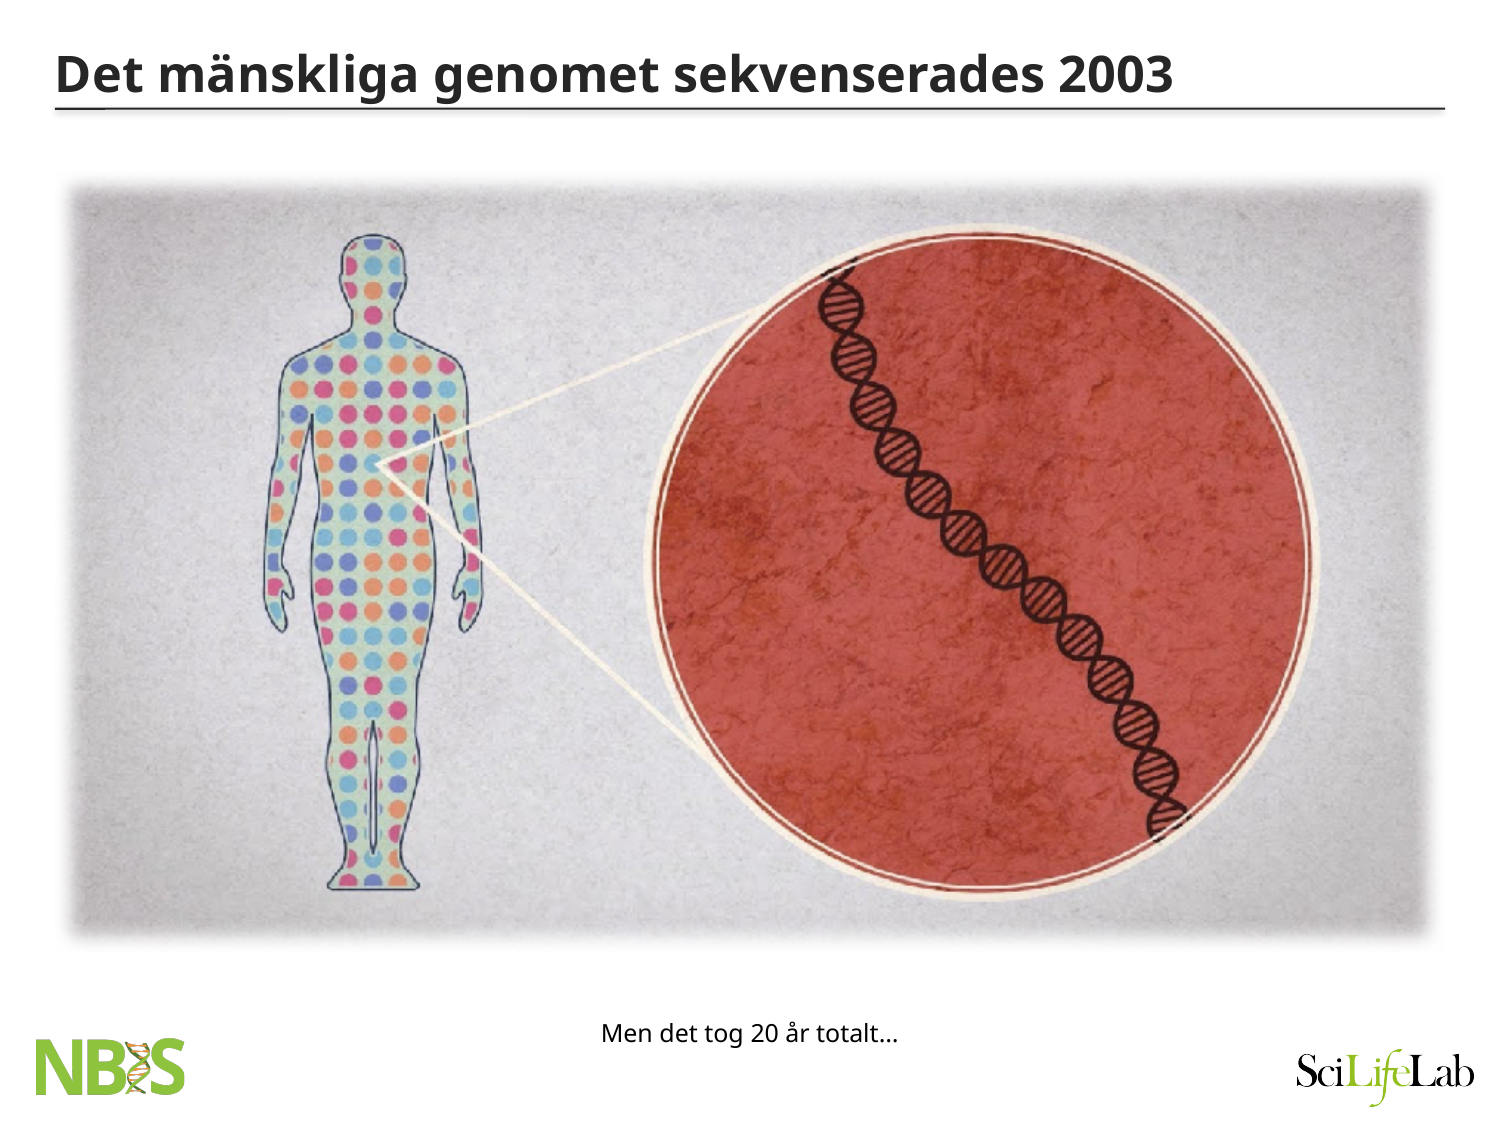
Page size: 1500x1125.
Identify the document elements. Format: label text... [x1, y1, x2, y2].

title Det mänskliga genomet sekvenserades 2003 [54, 34, 1447, 111]
text_box Men det tog 20 år totalt… [585, 1010, 914, 1055]
picture [1297, 1049, 1474, 1107]
picture [54, 170, 1447, 954]
